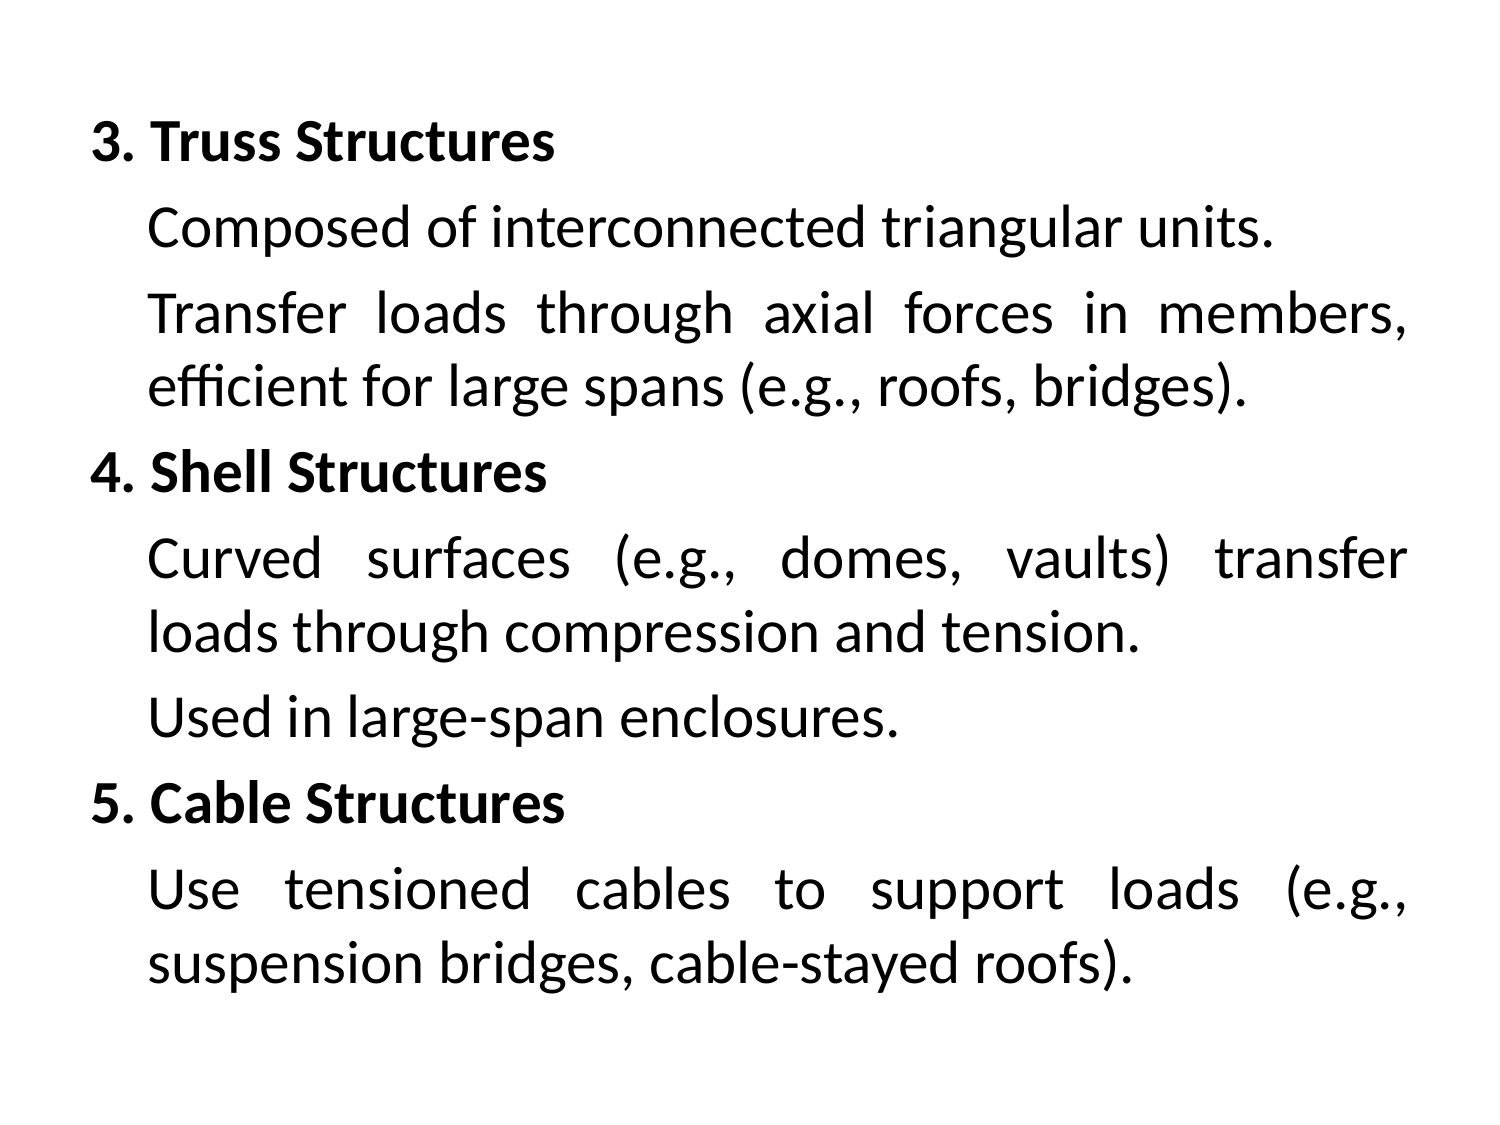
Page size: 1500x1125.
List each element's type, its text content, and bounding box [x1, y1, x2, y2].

list 3. Truss Structures Composed of interconnected triangular units. Transfer loads through axial forces in members, efficient for large spans (e.g., roofs, bridges). 4. Shell Structures Curved surfaces (e.g., domes, vaults) transfer loads through compression and tension. Used in large-span enclosures. 5. Cable Structures Use tensioned cables to support loads (e.g., suspension bridges, cable-stayed roofs). [75, 92, 1425, 1005]
